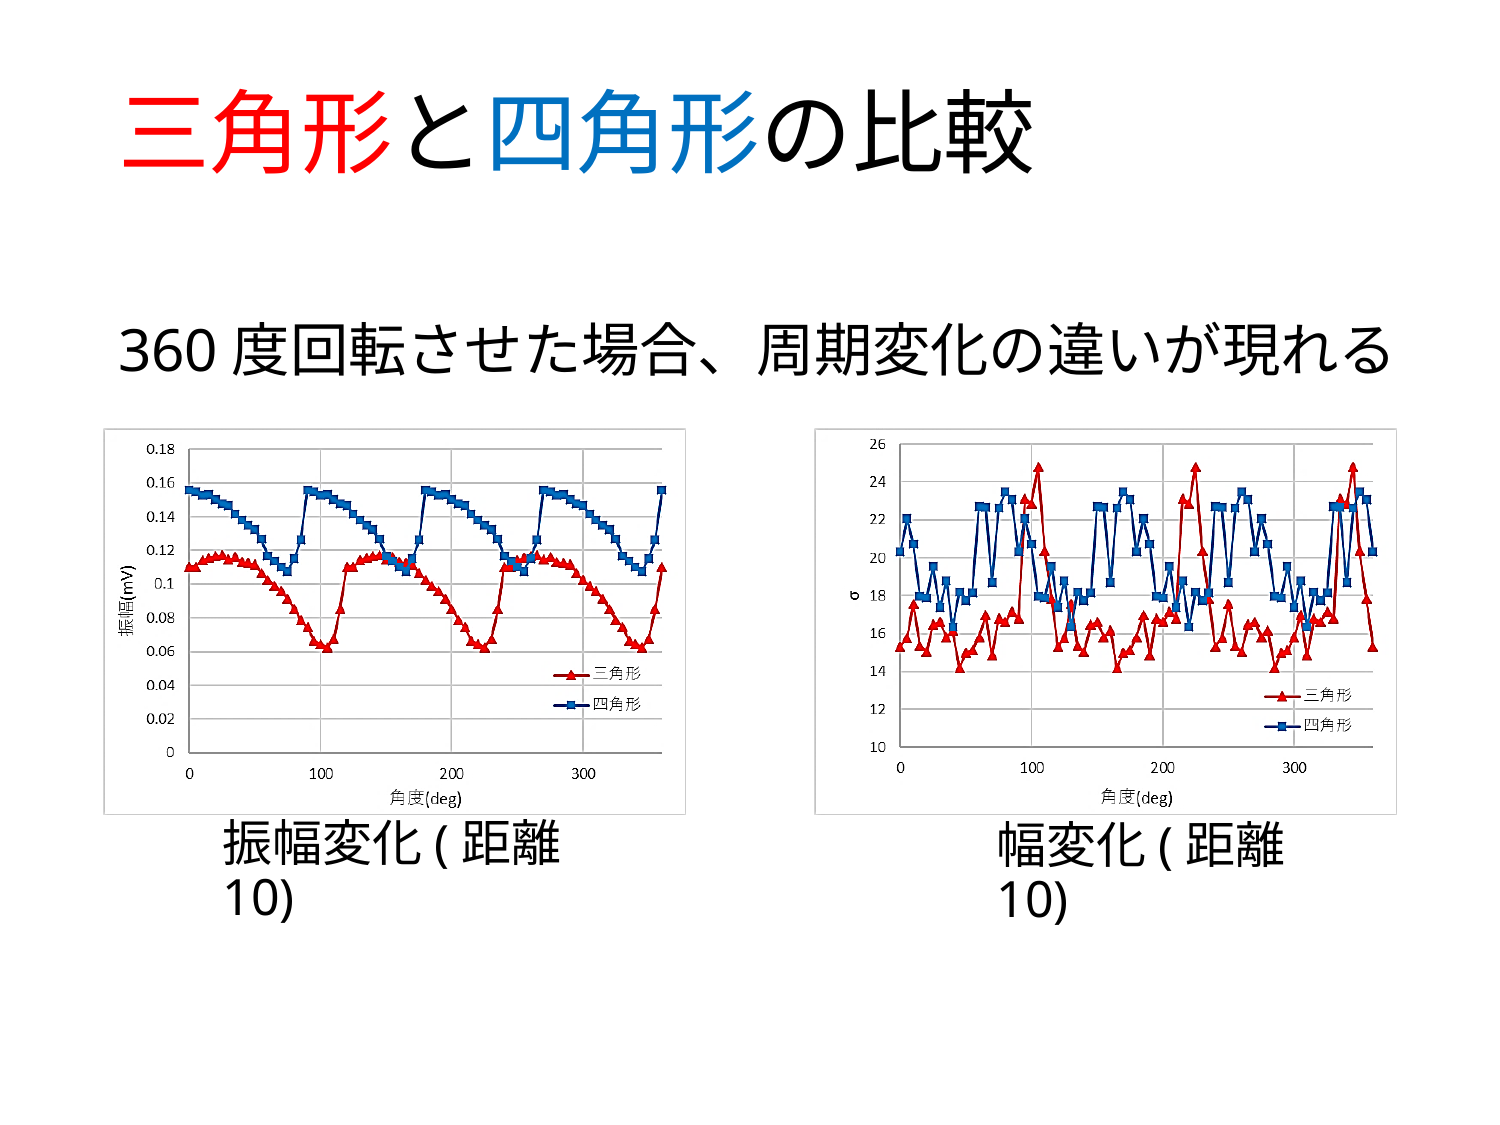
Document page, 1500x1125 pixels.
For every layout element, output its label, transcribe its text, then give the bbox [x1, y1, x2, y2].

text_box 幅変化(距離10) [985, 815, 1364, 872]
list 360度回転させた場合、周期変化の違いが現れる [103, 313, 1438, 866]
picture [103, 428, 686, 815]
picture [814, 428, 1397, 815]
text_box 振幅変化(距離10) [211, 815, 632, 870]
title 三角形と四角形の比較 [103, 55, 1397, 219]
